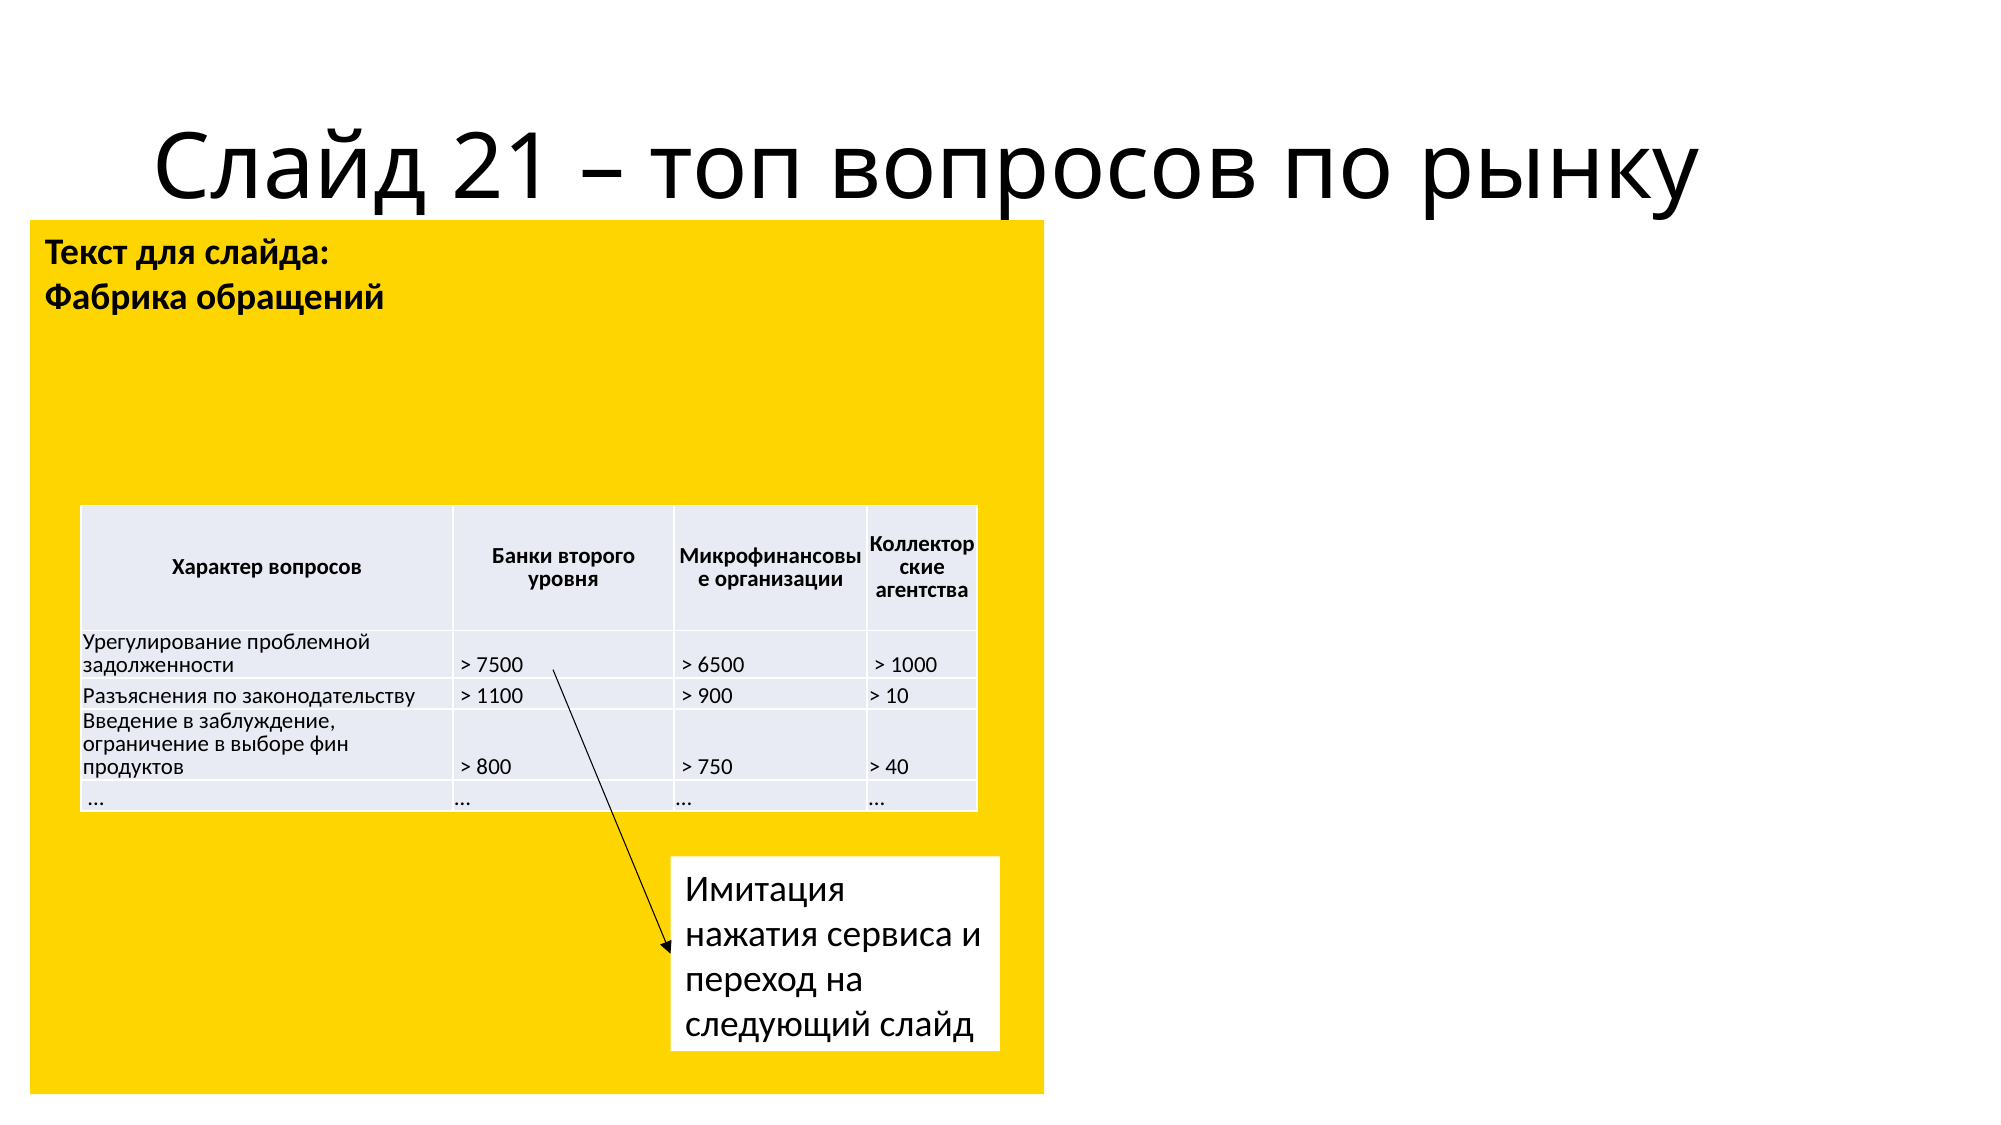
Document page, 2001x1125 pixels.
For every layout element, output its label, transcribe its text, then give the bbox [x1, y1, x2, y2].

table_header Характер вопросов [82, 506, 452, 630]
table_cell > 1000 [868, 631, 976, 677]
table_cell Введение в заблуждение, ограничение в выборе фин продуктов [82, 710, 452, 779]
title Слайд 21 – топ вопросов по рынку [137, 59, 1863, 278]
table_cell > 10 [868, 679, 976, 708]
table_cell Урегулирование проблемной задолженности [82, 631, 452, 677]
table_cell … [454, 781, 553, 810]
table_header Микрофинансовые организации [675, 506, 866, 630]
table_cell > 7500 [454, 631, 673, 677]
table_cell > 6500 [675, 631, 866, 677]
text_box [553, 669, 671, 955]
table_cell … [675, 781, 866, 810]
table_cell … [868, 781, 976, 810]
table_header Банки второго уровня [454, 506, 673, 630]
text_box Текст для слайда: Фабрика обращений [29, 219, 1045, 1095]
text_box Имитация нажатия сервиса и переход на следующий слайд [670, 856, 1000, 1052]
table_cell > 1100 [454, 679, 553, 708]
table_cell > 800 [454, 710, 553, 779]
table_cell Разъяснения по законодательству [82, 679, 452, 708]
table_cell > 40 [868, 710, 976, 779]
table_cell … [82, 781, 452, 810]
table_cell > 900 [675, 679, 866, 708]
table_cell > 750 [675, 710, 866, 779]
table_header Коллекторские агентства [868, 506, 976, 630]
